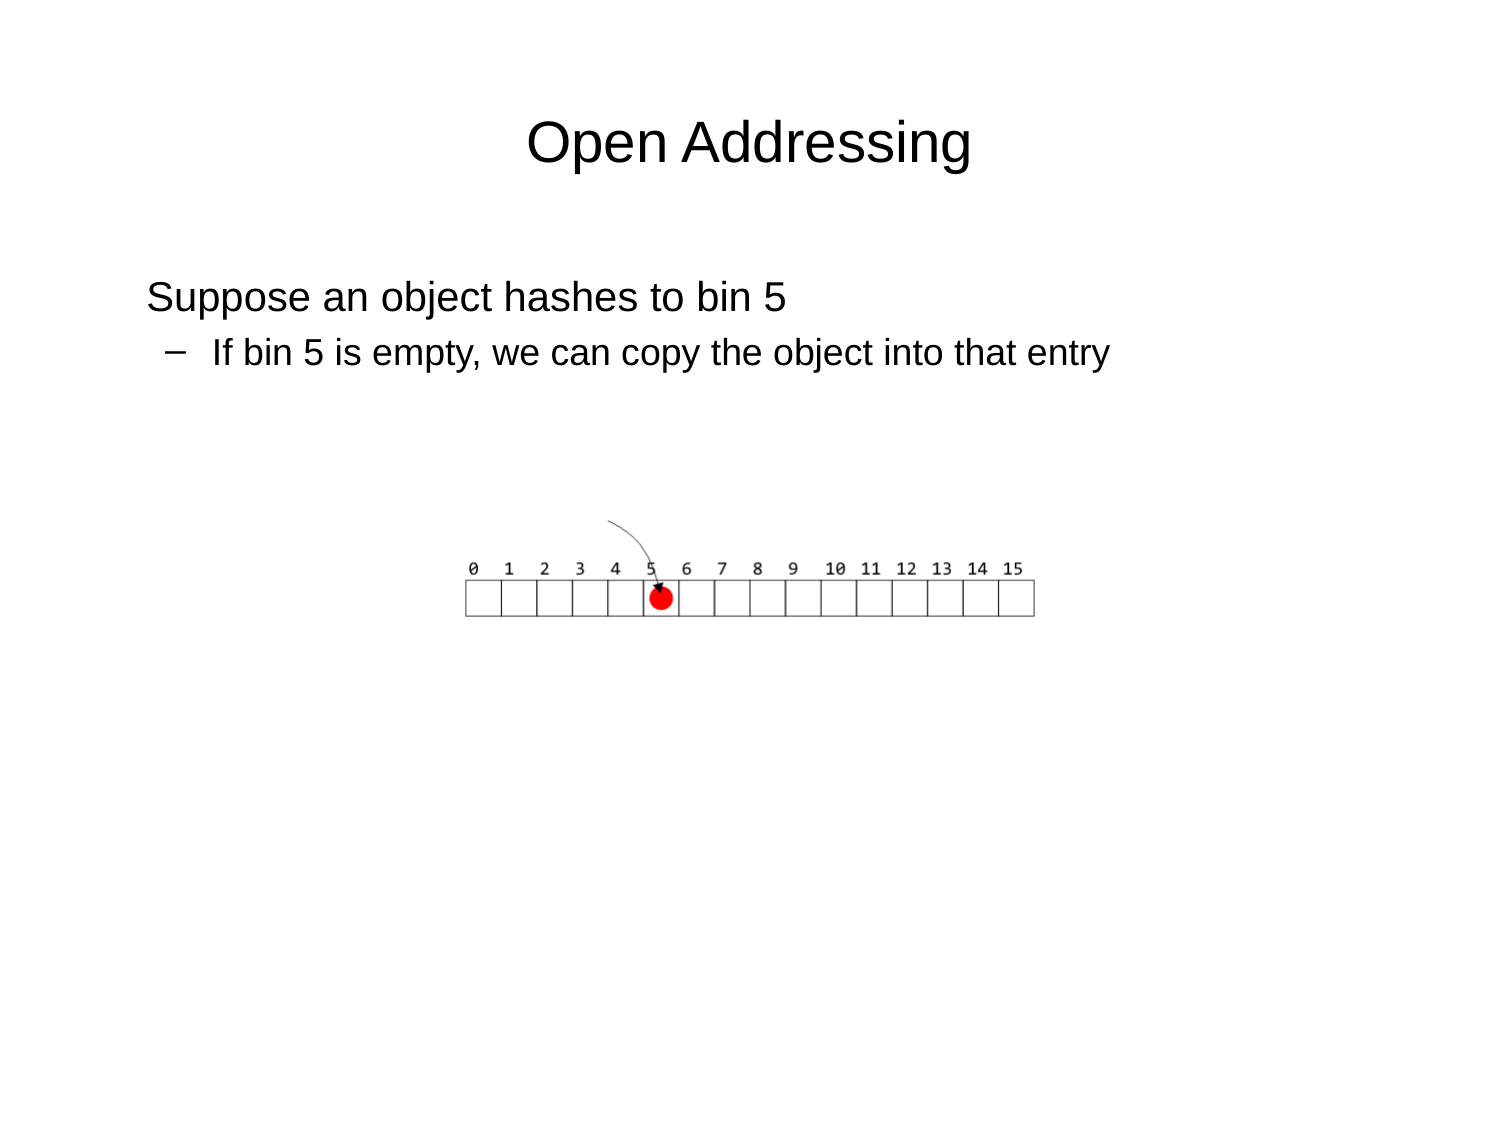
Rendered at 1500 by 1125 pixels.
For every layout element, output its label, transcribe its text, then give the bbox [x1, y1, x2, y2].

list Suppose an object hashes to bin 5 If bin 5 is empty, we can copy the object into that entry [74, 262, 1426, 1006]
title Open Addressing [74, 44, 1426, 233]
picture [460, 503, 1040, 622]
